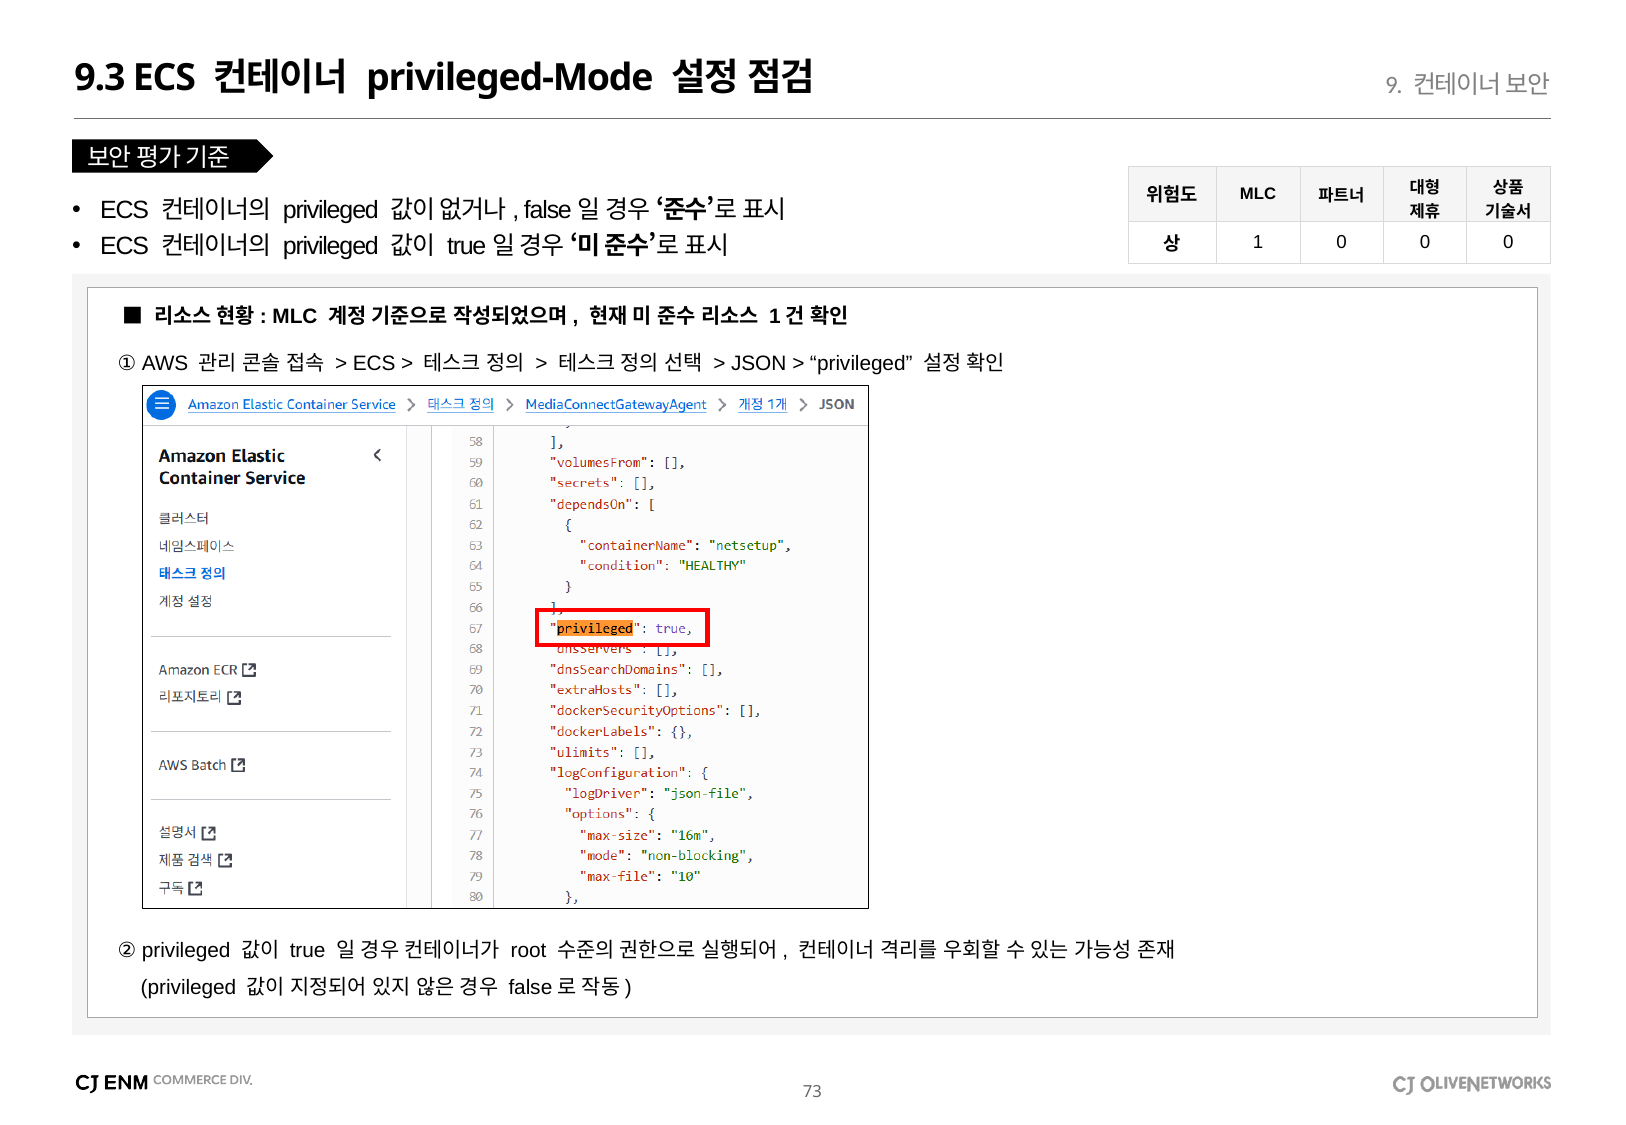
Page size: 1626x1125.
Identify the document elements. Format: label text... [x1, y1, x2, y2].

text_box 보안 평가 기준 [71, 138, 275, 174]
table_header 파트너 [1301, 167, 1383, 221]
text_box [86, 286, 1538, 1019]
text_box ② privileged 값이 true 일 경우 컨테이너가 root 수준의 권한으로 실행되어, 컨테이너 격리를 우회할 수 있는 가능성 존재 (privileged 값이 지정되어 있지 않은 경우 false로 작동) [102, 916, 1439, 1007]
text_box ECS 컨테이너의 privileged 값이 없거나, false일 경우 ‘준수’로 표시 ECS 컨테이너의 privileged 값이 true일 경우 ‘미 준수’로 표시 [72, 178, 1128, 260]
text_box ■ 리소스 현황: MLC 계정 기준으로 작성되었으며, 현재 미 준수 리소스 1건 확인 [107, 295, 864, 336]
text_box [71, 273, 1552, 1036]
table_header MLC [1217, 167, 1300, 221]
text_box ① AWS 관리 콘솔 접속 > ECS > 테스크 정의 > 테스크 정의 선택 > JSON > “privileged” 설정 확인 [102, 341, 1475, 382]
table_cell 0 [1467, 222, 1550, 263]
table_header 상품 기술서 [1467, 167, 1550, 221]
list 9.3 ECS 컨테이너 privileged-Mode 설정 점검 [74, 46, 1271, 111]
table_header 위험도 [1129, 167, 1216, 221]
table_cell 0 [1384, 222, 1466, 263]
list 9. 컨테이너 보안 [1271, 60, 1551, 98]
table_cell 1 [1217, 222, 1300, 263]
picture [142, 385, 868, 909]
table_header 대형 제휴 [1384, 167, 1466, 221]
picture [68, 1067, 260, 1101]
table_cell 0 [1301, 222, 1383, 263]
table_cell 상 [1129, 222, 1216, 263]
picture [1393, 1076, 1551, 1095]
